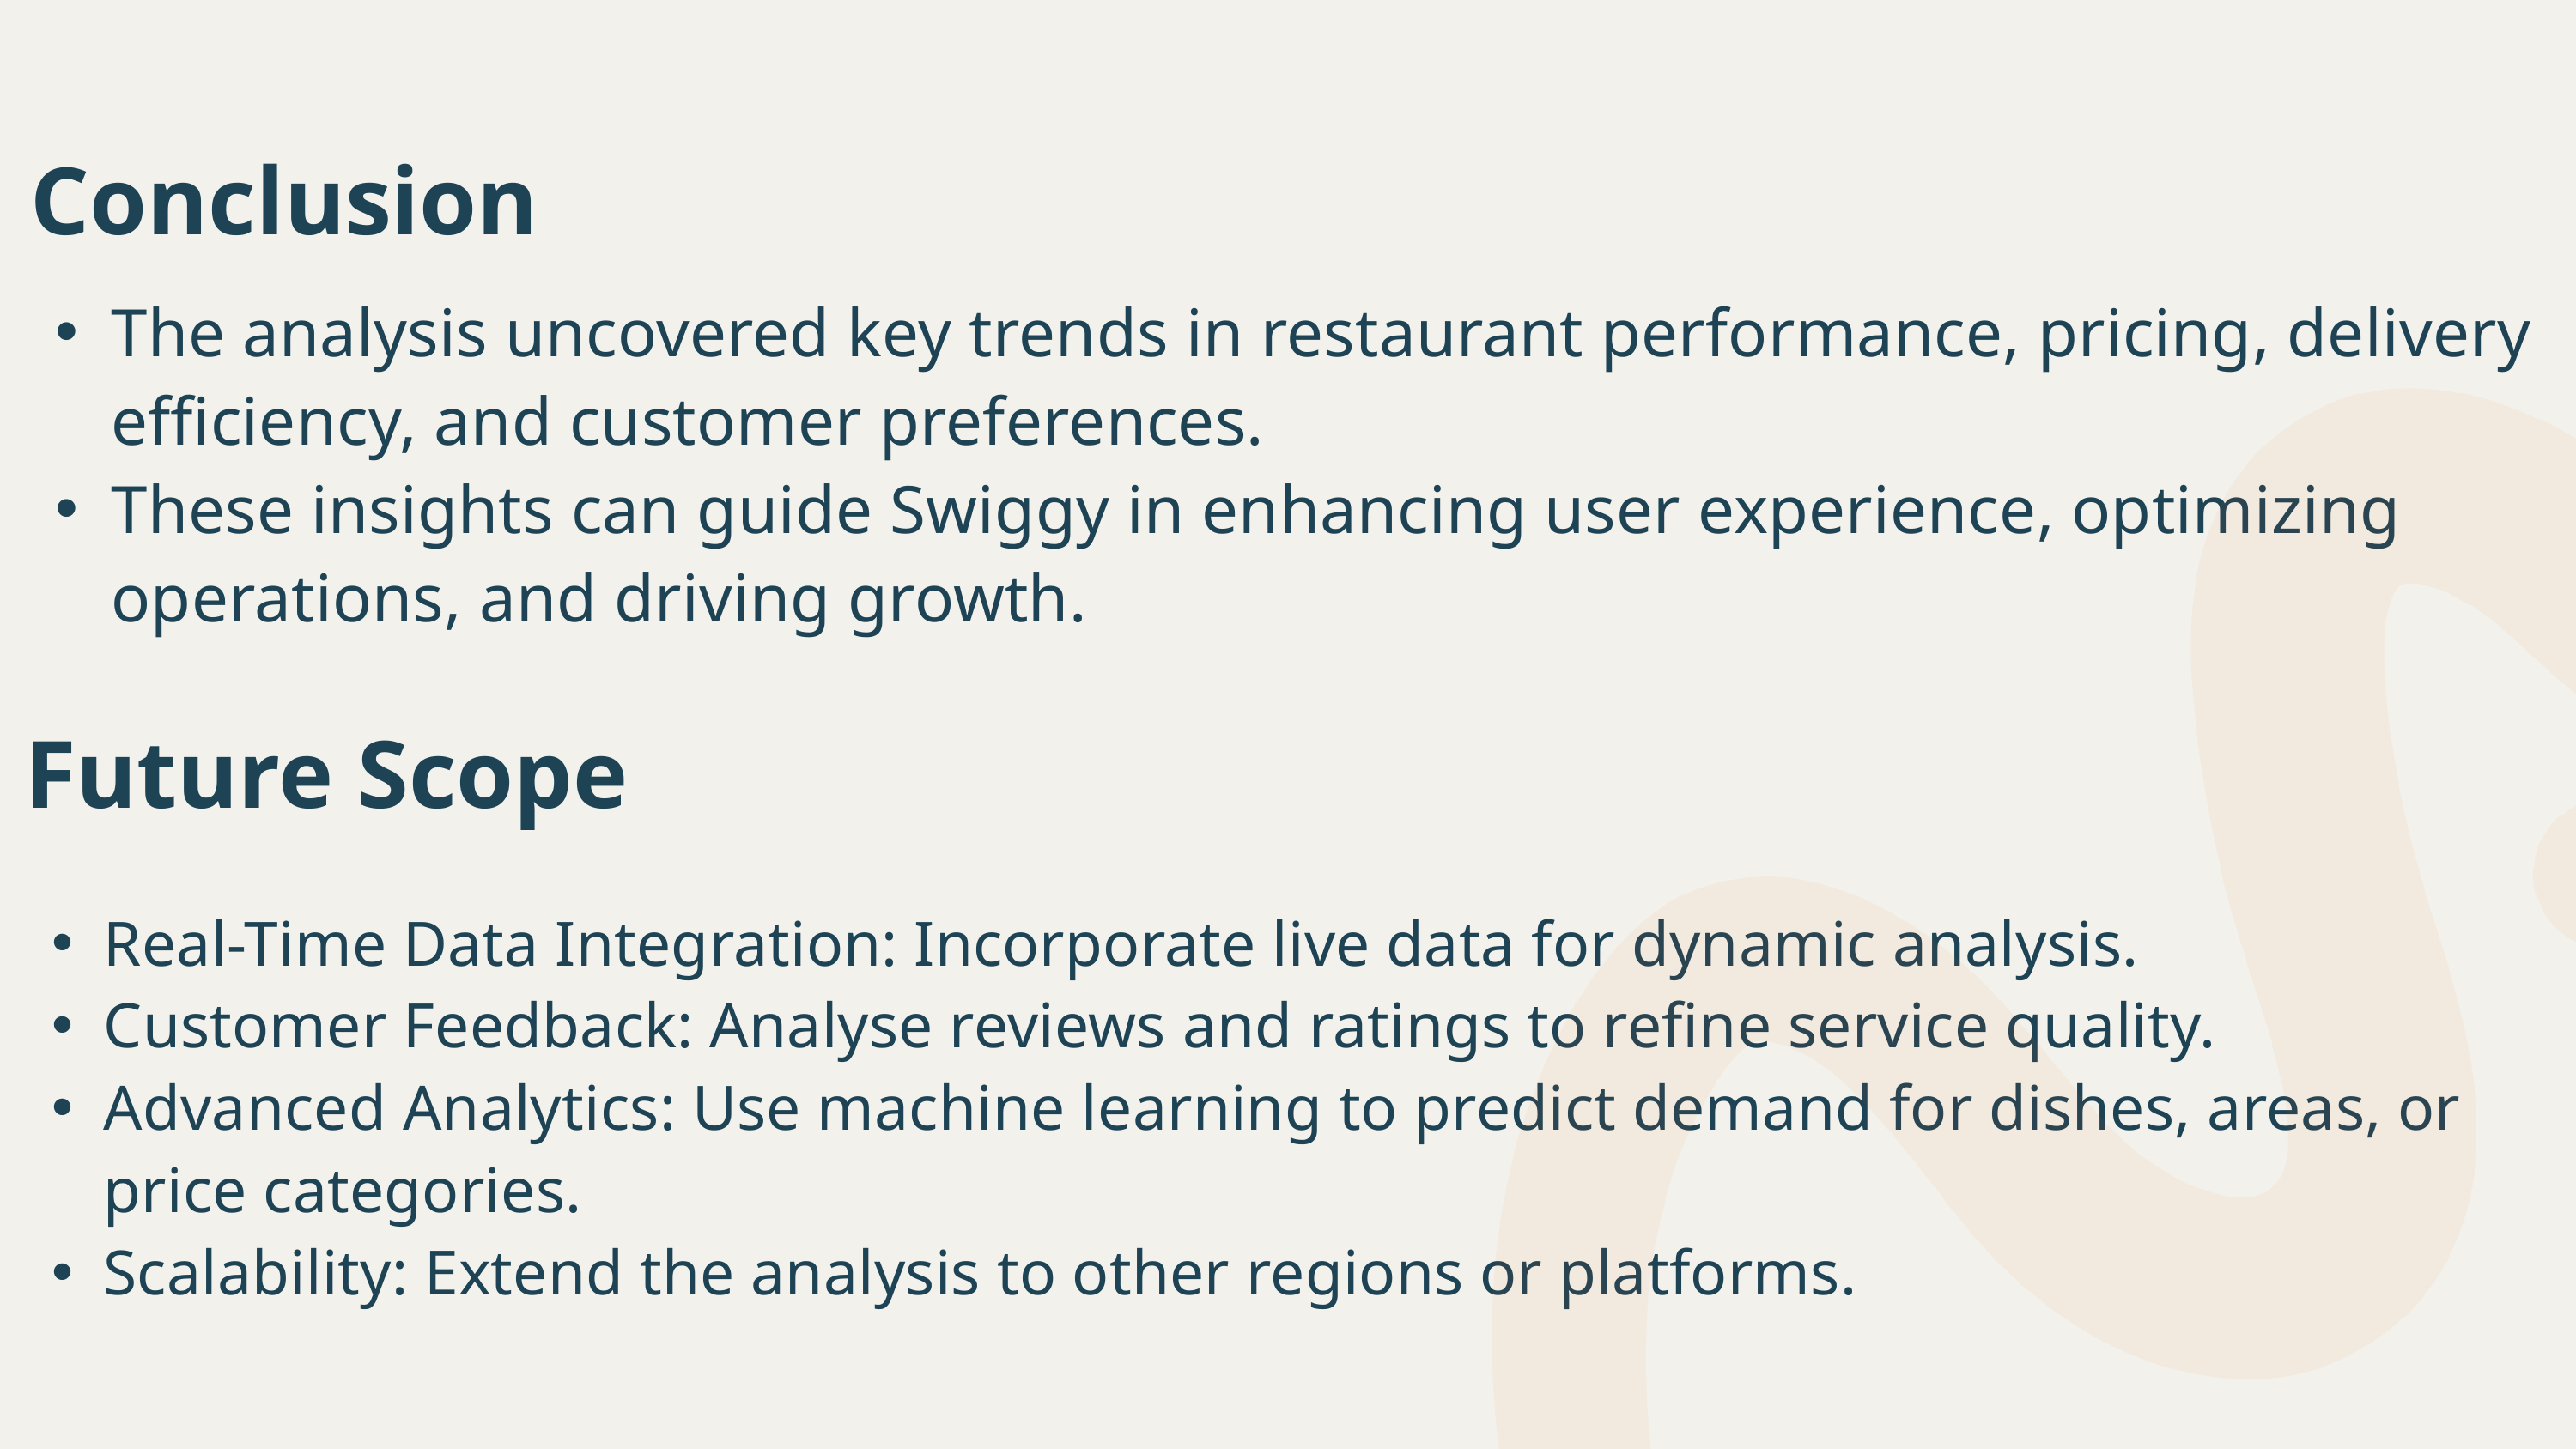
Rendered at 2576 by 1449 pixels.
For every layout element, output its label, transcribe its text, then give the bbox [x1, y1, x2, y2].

text_box Conclusion [23, 123, 545, 254]
text_box Future Scope [23, 696, 630, 828]
text_box [881, 314, 2576, 1449]
text_box Real-Time Data Integration: Incorporate live data for dynamic analysis. Customer Feedback: Analyse reviews and ratings to refine service quality. Advanced Analytics: Use machine learning to predict demand for dishes, areas, or price categories. Scalability: Extend the analysis to other regions or platforms. [0, 895, 881, 1307]
text_box The analysis uncovered key trends in restaurant performance, pricing, delivery efficiency, and customer preferences. These insights can guide Swiggy in enhancing user experience, optimizing operations, and driving growth. [0, 281, 2576, 635]
